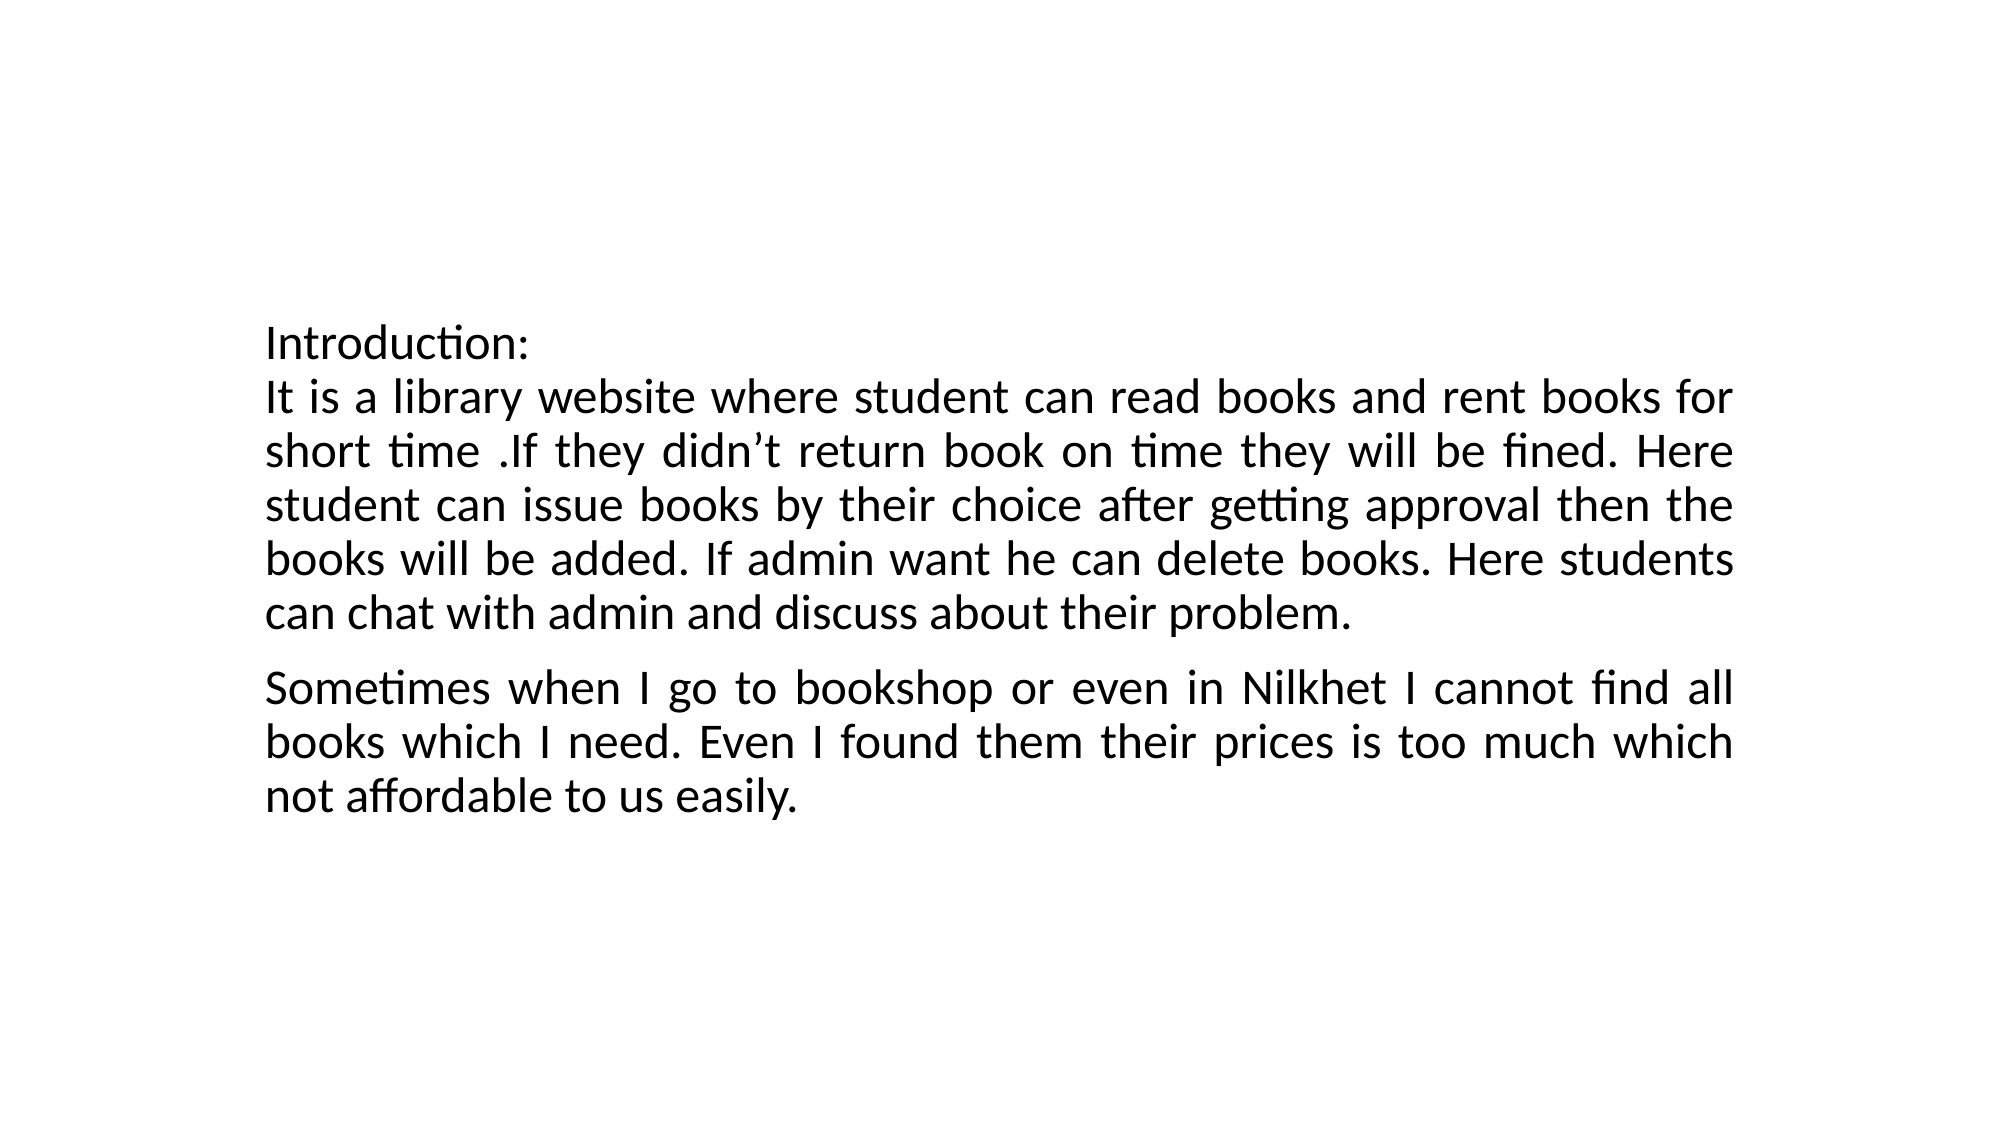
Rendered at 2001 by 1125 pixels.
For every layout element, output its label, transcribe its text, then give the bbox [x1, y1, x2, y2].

subtitle Introduction: It is a library website where student can read books and rent books for short time .If they didn’t return book on time they will be fined. Here student can issue books by their choice after getting approval then the books will be added. If admin want he can delete books. Here students can chat with admin and discuss about their problem. Sometimes when I go to bookshop or even in Nilkhet I cannot find all books which I need. Even I found them their prices is too much which not affordable to us easily. [249, 308, 1750, 863]
